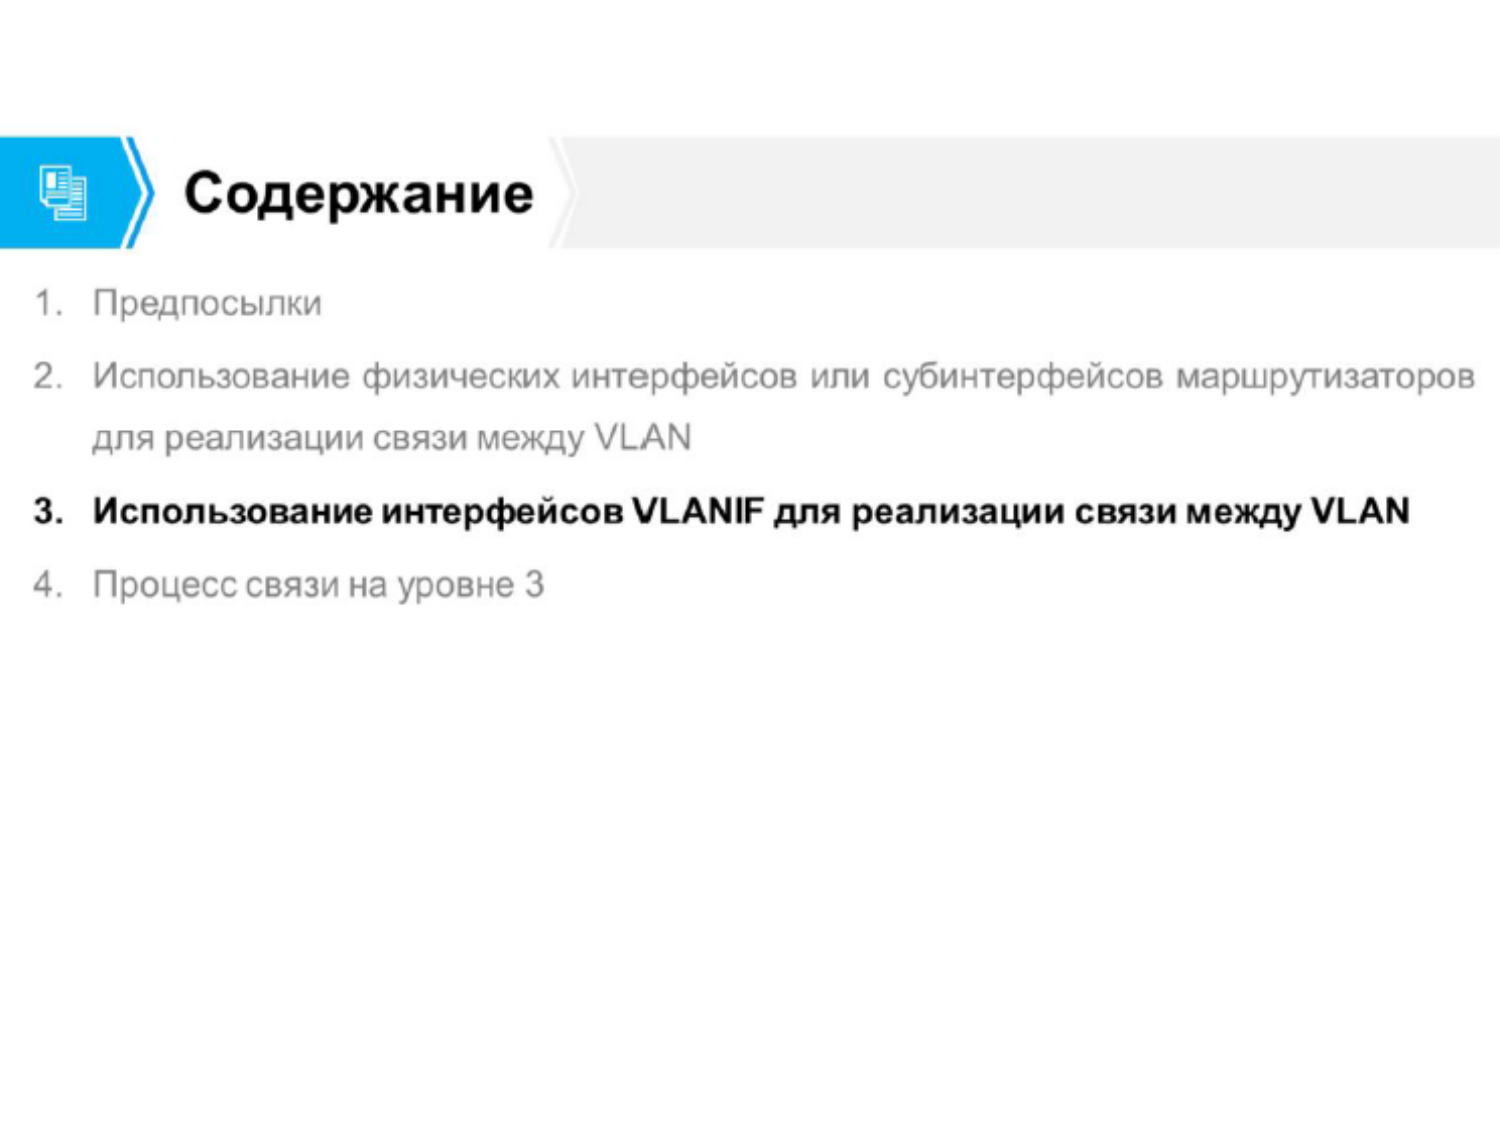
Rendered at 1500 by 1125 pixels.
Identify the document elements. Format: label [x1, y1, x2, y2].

list [0, 124, 1500, 631]
